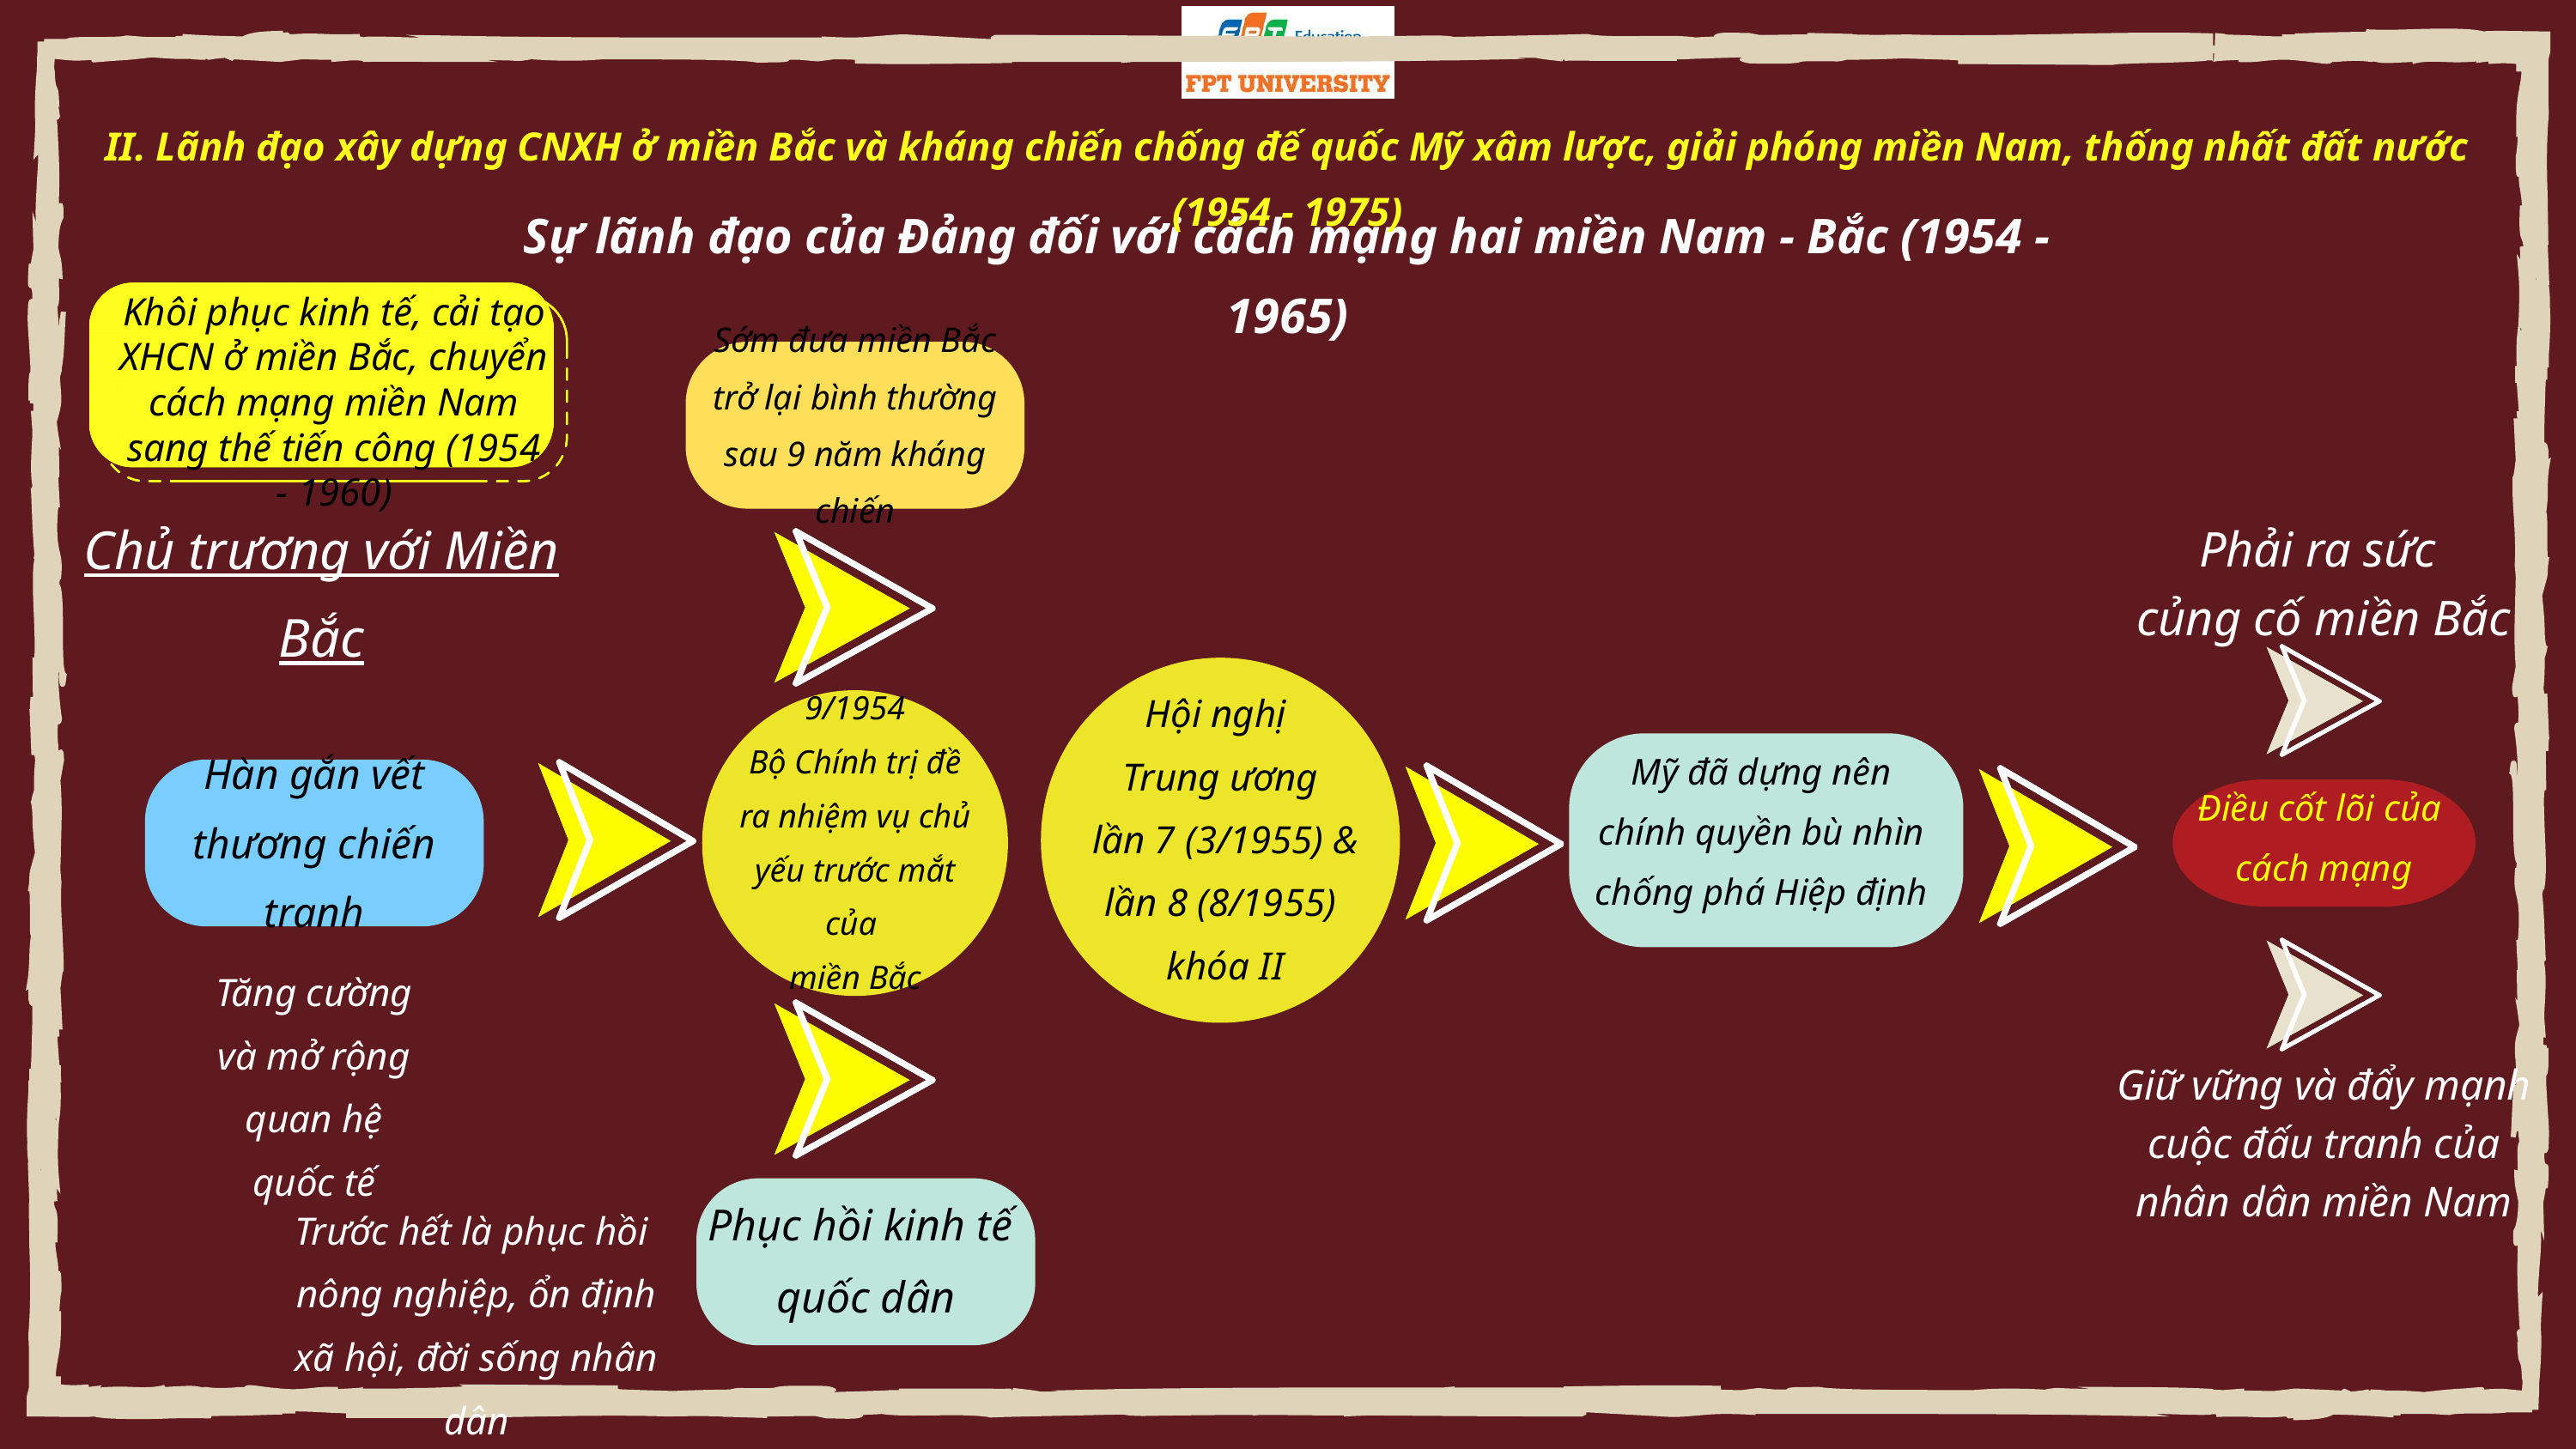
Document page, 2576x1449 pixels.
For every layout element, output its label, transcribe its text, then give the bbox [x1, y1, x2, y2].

text_box Phải ra sức củng cố miền Bắc [2098, 507, 2550, 646]
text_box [1569, 697, 1964, 948]
text_box [679, 1226, 2545, 1421]
text_box [2266, 937, 2382, 1052]
text_box II. Lãnh đạo xây dựng CNXH ở miền Bắc và kháng chiến chống đế quốc Mỹ xâm lược, giải phóng miền Nam, thống nhất đất nước (1954 - 1975) [88, 103, 2487, 234]
text_box Trước hết là phục hồi nông nghiệp, ổn định xã hội, đời sống nhân dân [274, 1189, 679, 1443]
text_box Sự lãnh đạo của Đảng đối với cách mạng hai miền Nam - Bắc (1954 - 1965) [518, 234, 2058, 344]
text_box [144, 737, 484, 927]
text_box Giữ vững và đẩy mạnh cuộc đấu tranh của nhân dân miền Nam [2098, 1049, 2550, 1226]
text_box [685, 323, 1025, 509]
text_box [696, 1153, 1036, 1346]
text_box [774, 1003, 936, 1151]
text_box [88, 282, 569, 482]
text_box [702, 689, 1009, 997]
text_box Tăng cường và mở rộng quan hệ quốc tế [199, 950, 429, 1204]
text_box [26, 28, 2551, 1420]
text_box [1182, 6, 1394, 36]
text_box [2172, 749, 2476, 907]
text_box [2266, 644, 2382, 748]
text_box [1182, 62, 1394, 99]
text_box [538, 759, 696, 921]
text_box [1405, 762, 1564, 925]
text_box Chủ trương với Miền Bắc [69, 491, 574, 668]
text_box [774, 528, 936, 688]
text_box [1978, 765, 2138, 927]
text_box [1040, 657, 1400, 1023]
